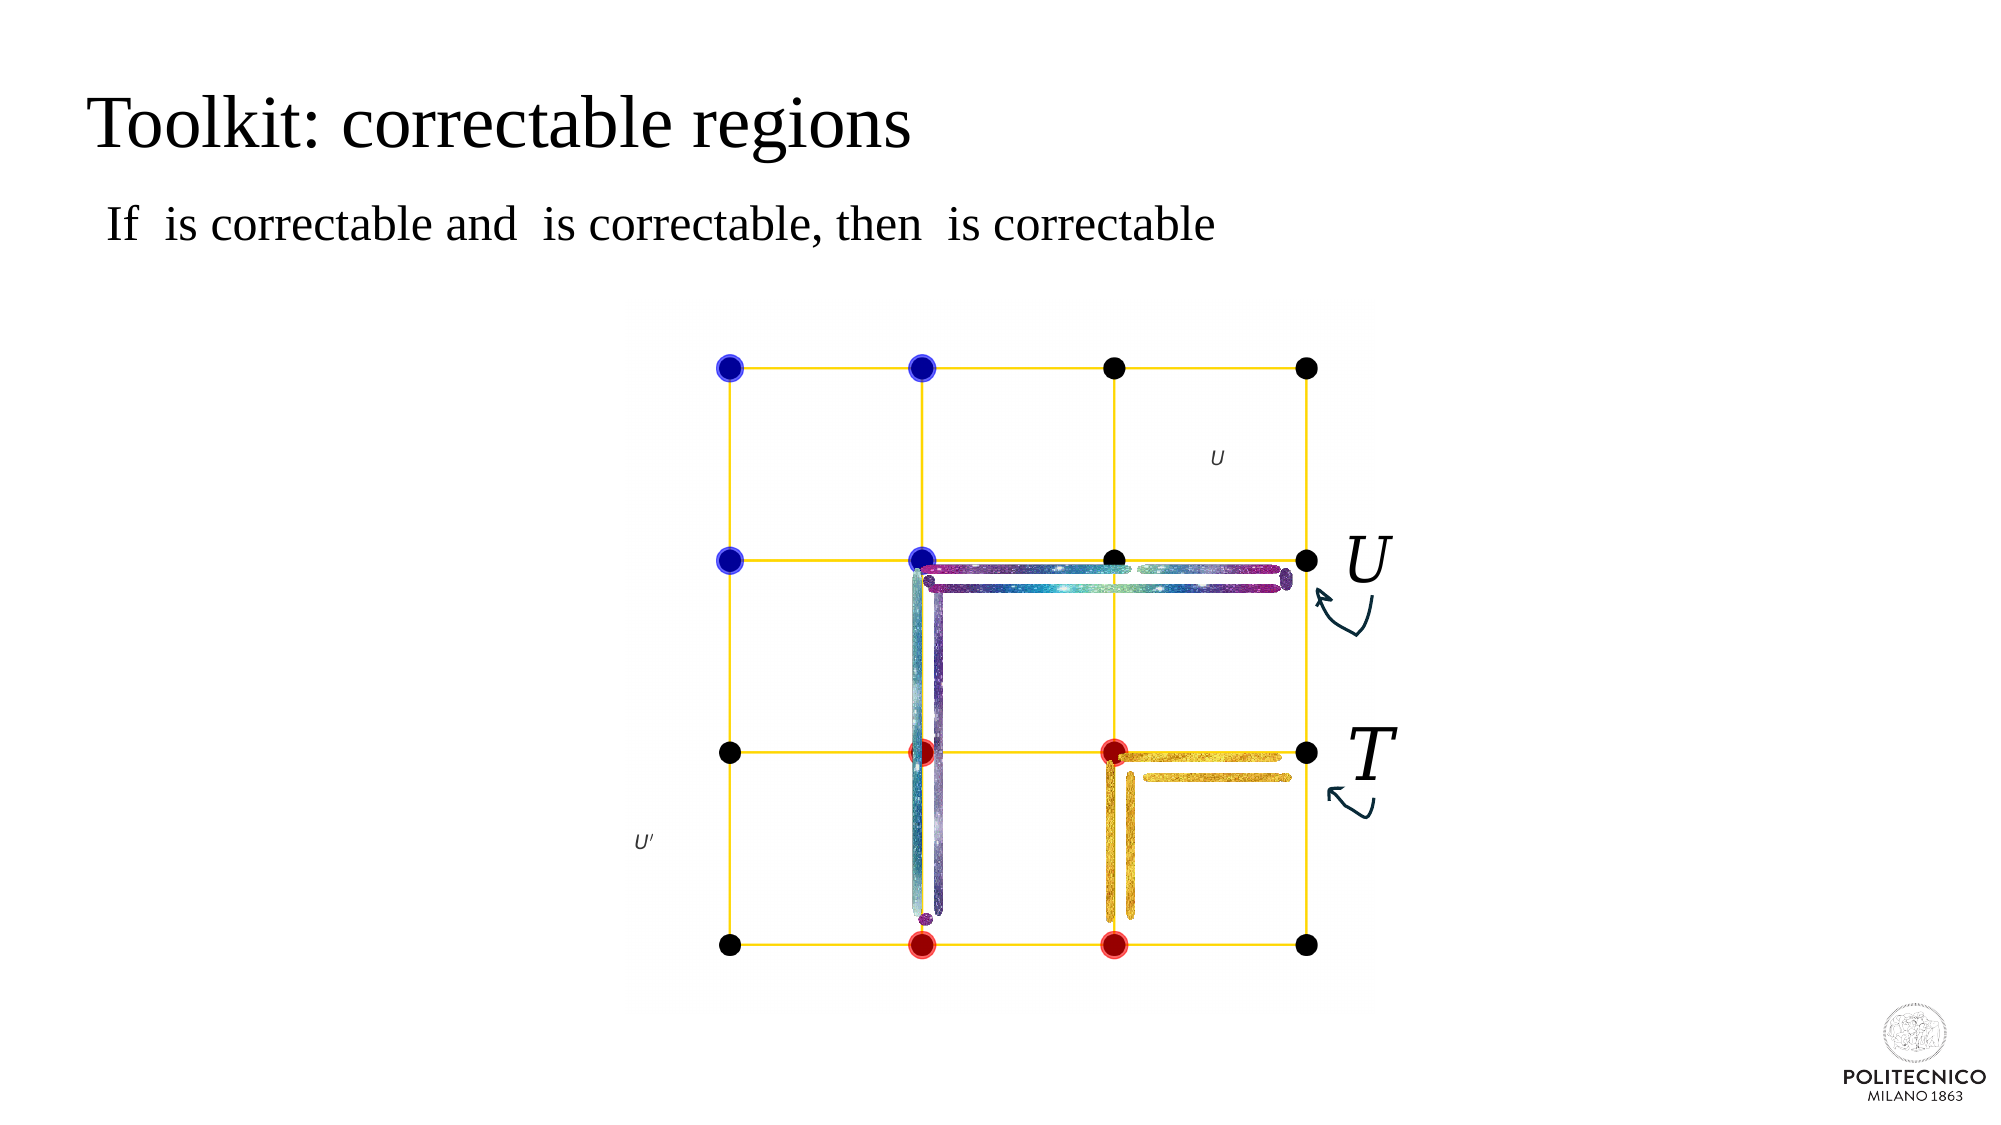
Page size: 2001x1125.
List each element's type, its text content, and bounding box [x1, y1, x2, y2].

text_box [928, 580, 1286, 589]
picture [1844, 1002, 1986, 1101]
text_box Toolkit: correctable regions [71, 64, 1072, 170]
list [624, 298, 1376, 1014]
